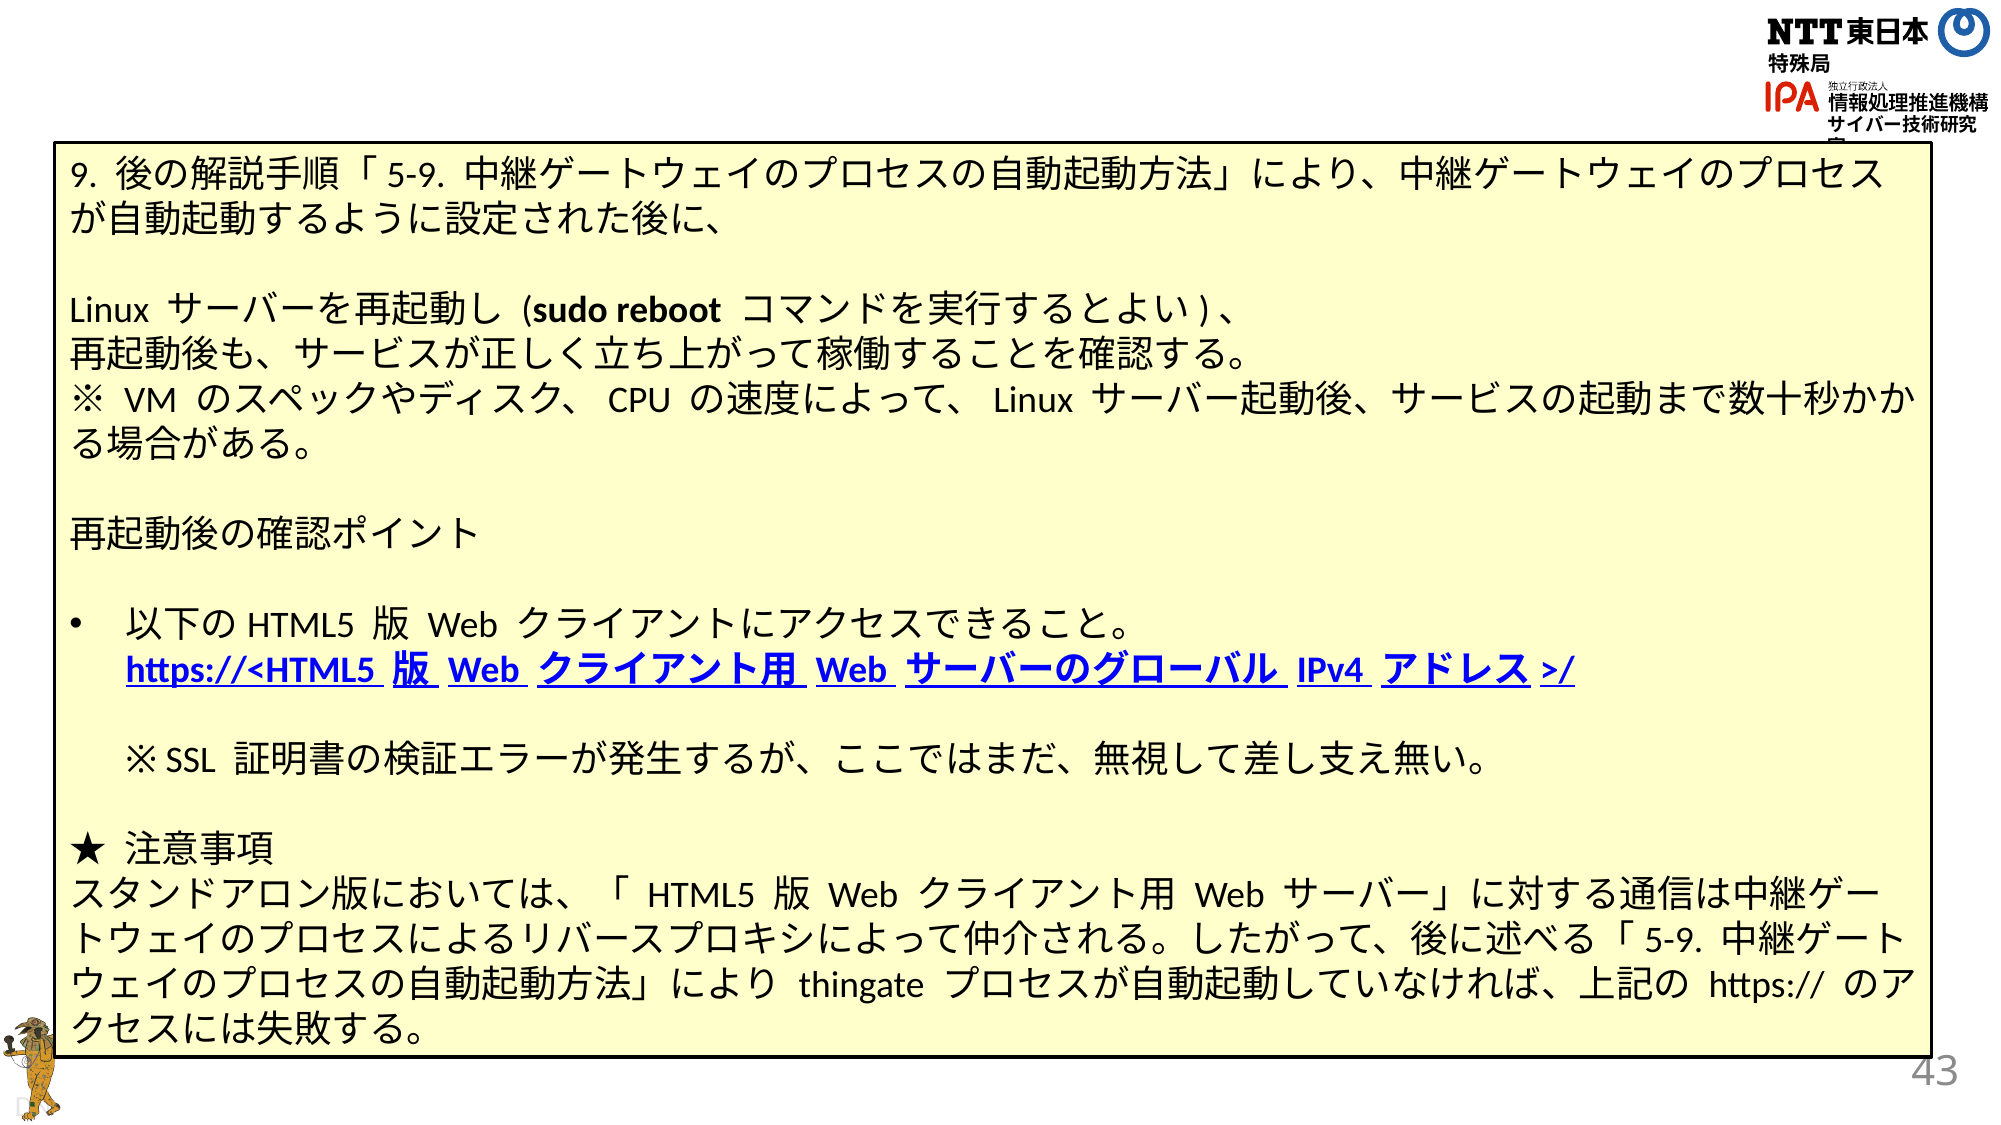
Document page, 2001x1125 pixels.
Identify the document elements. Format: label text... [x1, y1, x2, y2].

slide_number 43 [1412, 1042, 1975, 1103]
text_box 9. 後の解説手順「5-9. 中継ゲートウェイのプロセスの自動起動方法」により、中継ゲートウェイのプロセスが自動起動するように設定された後に、 Linux サーバーを再起動し (sudo reboot コマンドを実行するとよい)、 再起動後も、サービスが正しく立ち上がって稼働することを確認する。 ※ VM のスペックやディスク、CPU の速度によって、Linux サーバー起動後、サービスの起動まで数十秒かかる場合がある。 再起動後の確認ポイント 以下のHTML5 版 Web クライアントにアクセスできること。 https://<HTML5 版 Web クライアント用 Web サーバーのグローバル IPv4 アドレス>/ ※ SSL 証明書の検証エラーが発生するが、ここではまだ、無視して差し支え無い。 ★ 注意事項 スタンドアロン版においては、「 HTML5 版 Web クライアント用 Web サーバー」に対する通信は中継ゲートウェイのプロセスによるリバースプロキシによって仲介される。したがって、後に述べる「5-9. 中継ゲートウェイのプロセスの自動起動方法」により thingate プロセスが自動起動していなければ、上記の https:// のアクセスには失敗する。 [54, 142, 1932, 1058]
